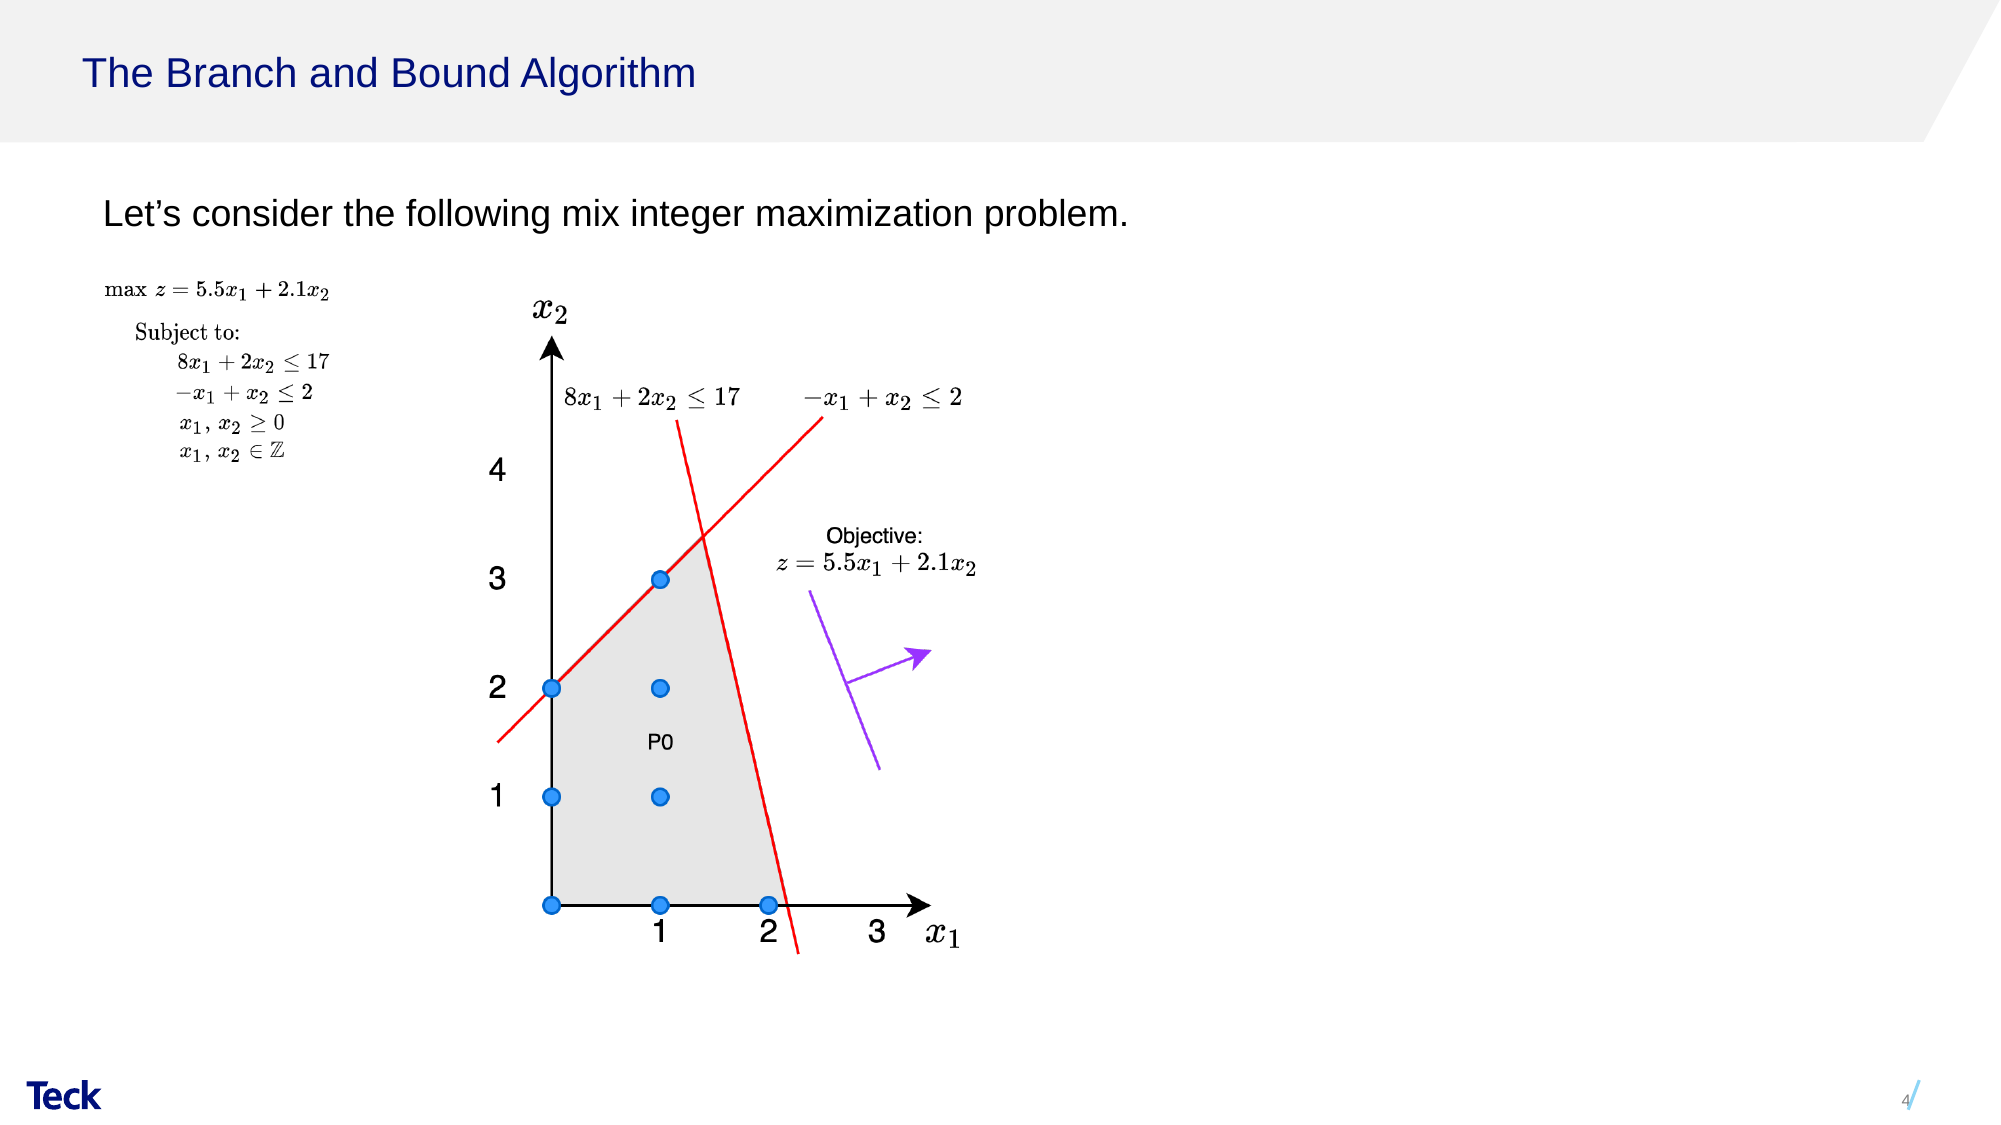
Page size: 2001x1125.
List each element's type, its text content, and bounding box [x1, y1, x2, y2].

text_box The Branch and Bound Algorithm [81, 45, 1967, 97]
text_box Let’s consider the following mix integer maximization problem. [88, 181, 1145, 242]
picture [41, 242, 397, 507]
picture [427, 228, 1068, 1015]
